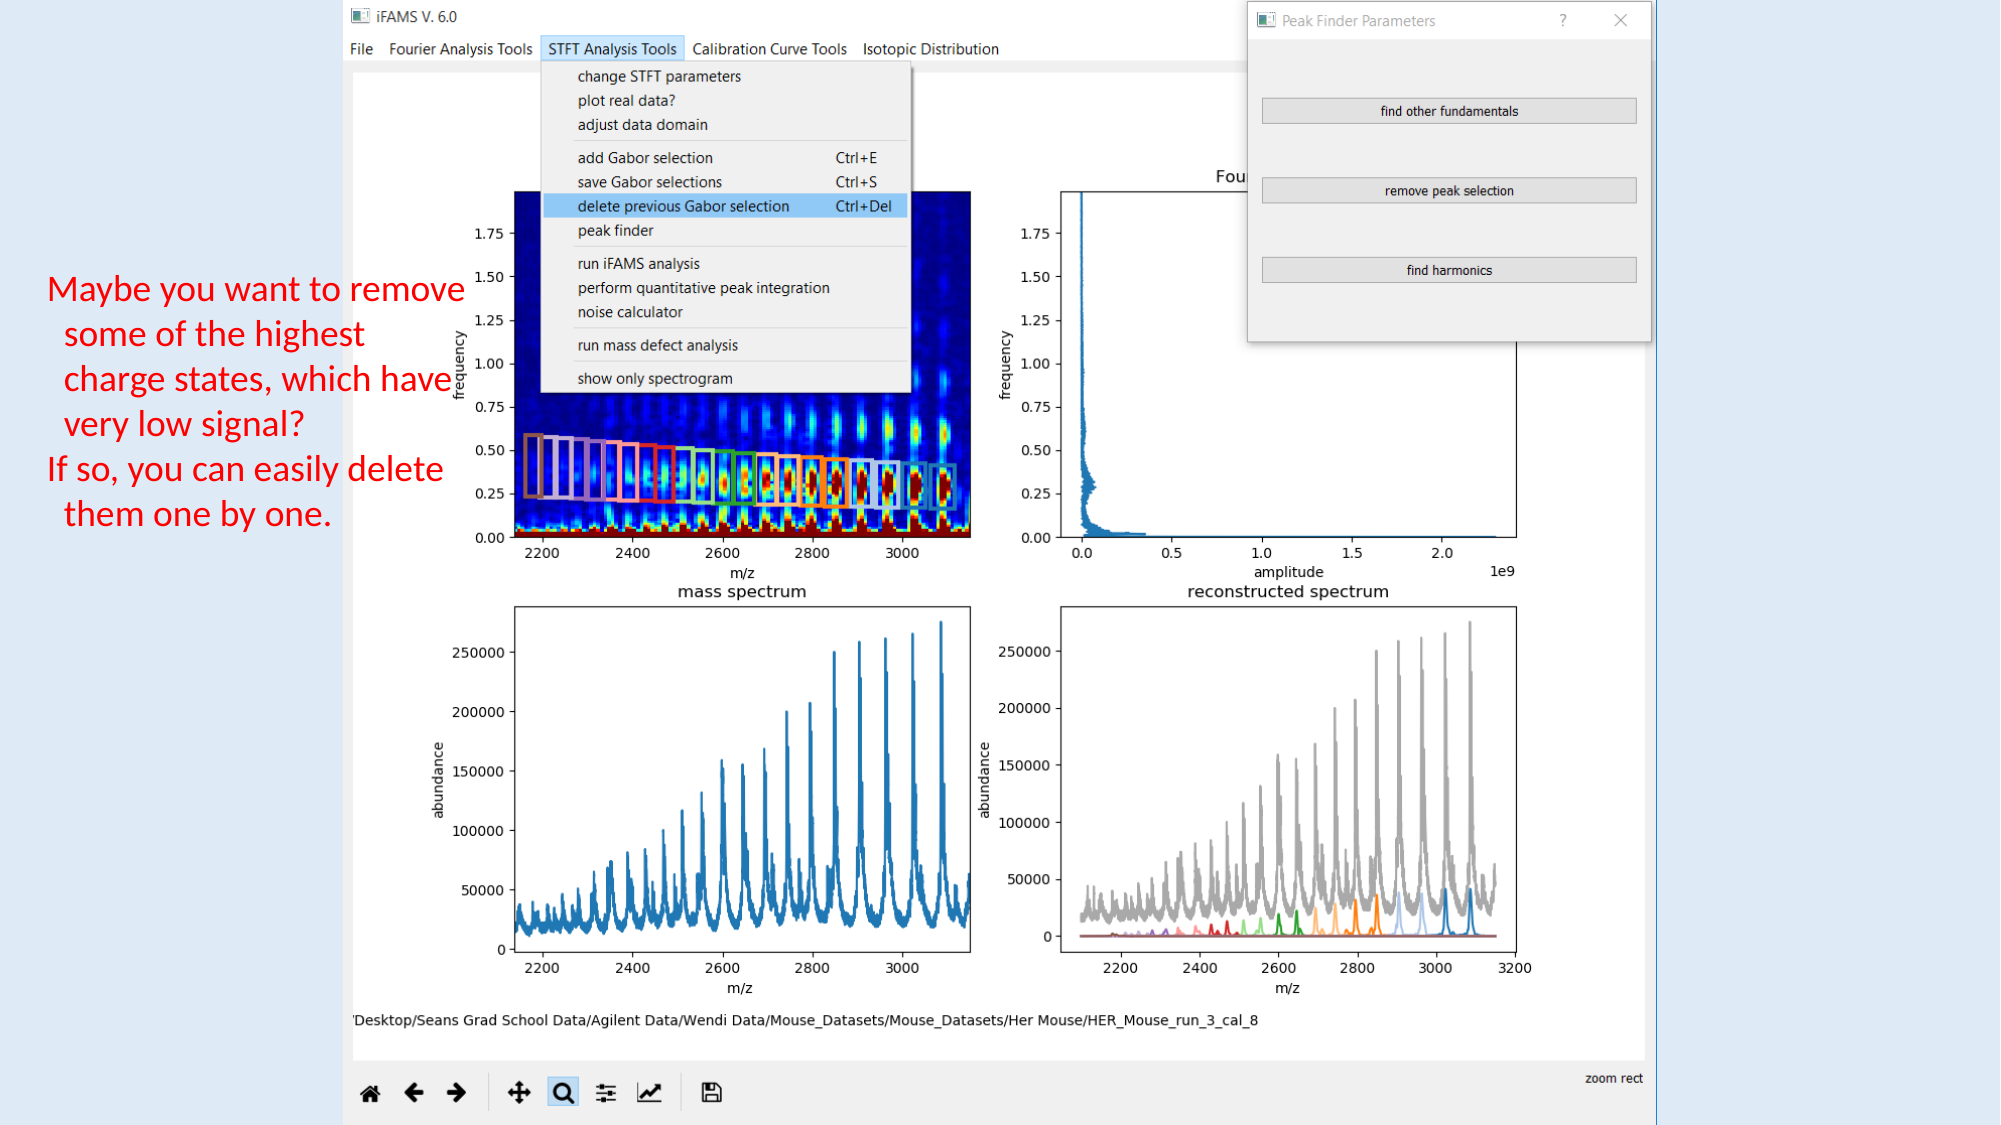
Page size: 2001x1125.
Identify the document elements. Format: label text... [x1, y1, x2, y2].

picture [343, 0, 1657, 1125]
text_box Maybe you want to remove some of the highest charge states, which have very low signal? If so, you can easily delete them one by one. [32, 256, 343, 542]
